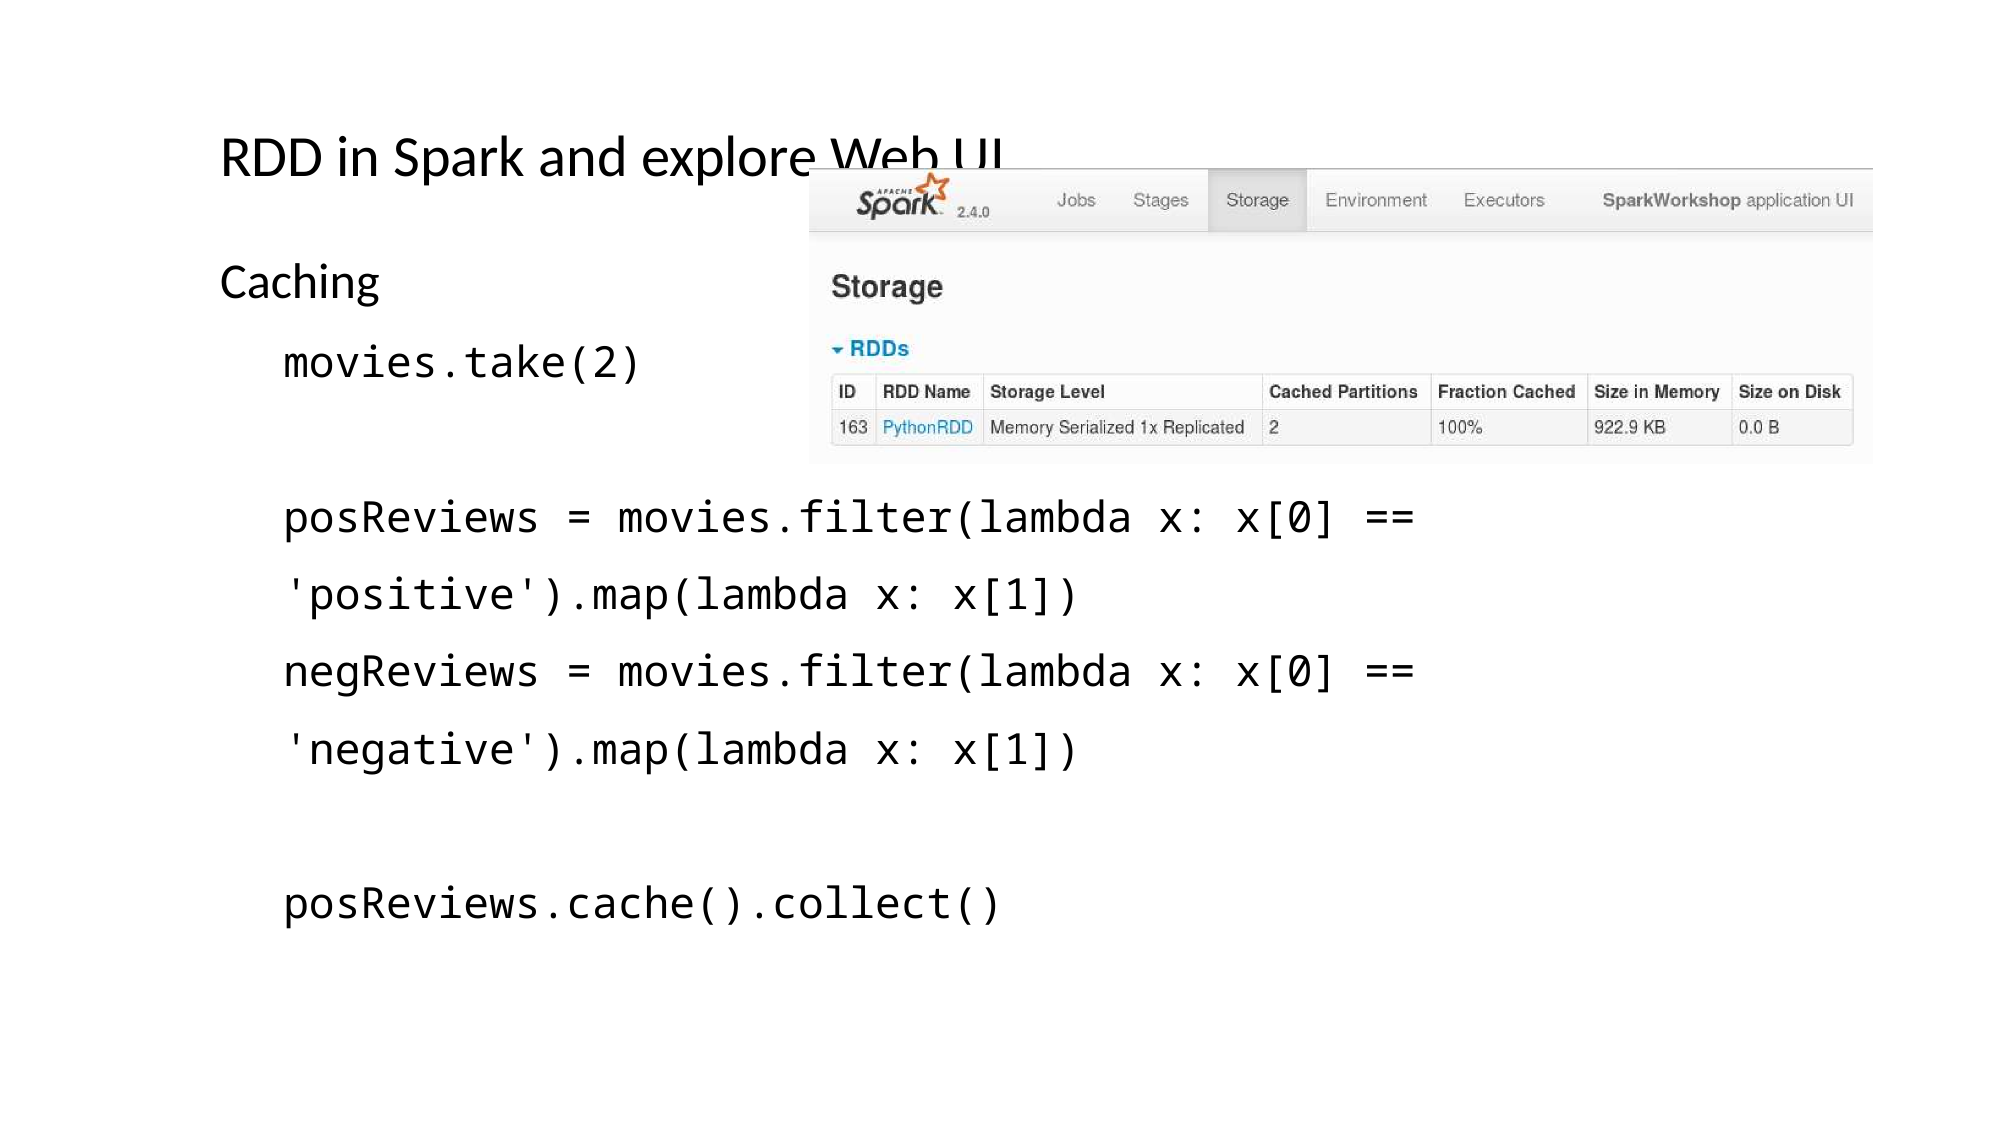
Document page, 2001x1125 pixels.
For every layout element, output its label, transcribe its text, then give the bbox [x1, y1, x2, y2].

picture [809, 168, 1873, 464]
list Caching movies.take(2) posReviews = movies.filter(lambda x: x[0] == 'positive').map(lambda x: x[1]) negReviews = movies.filter(lambda x: x[0] == 'negative').map(lambda x: x[1]) posReviews.cache().collect() [205, 203, 1604, 944]
title RDD in Spark and explore Web UI [205, 70, 1471, 203]
